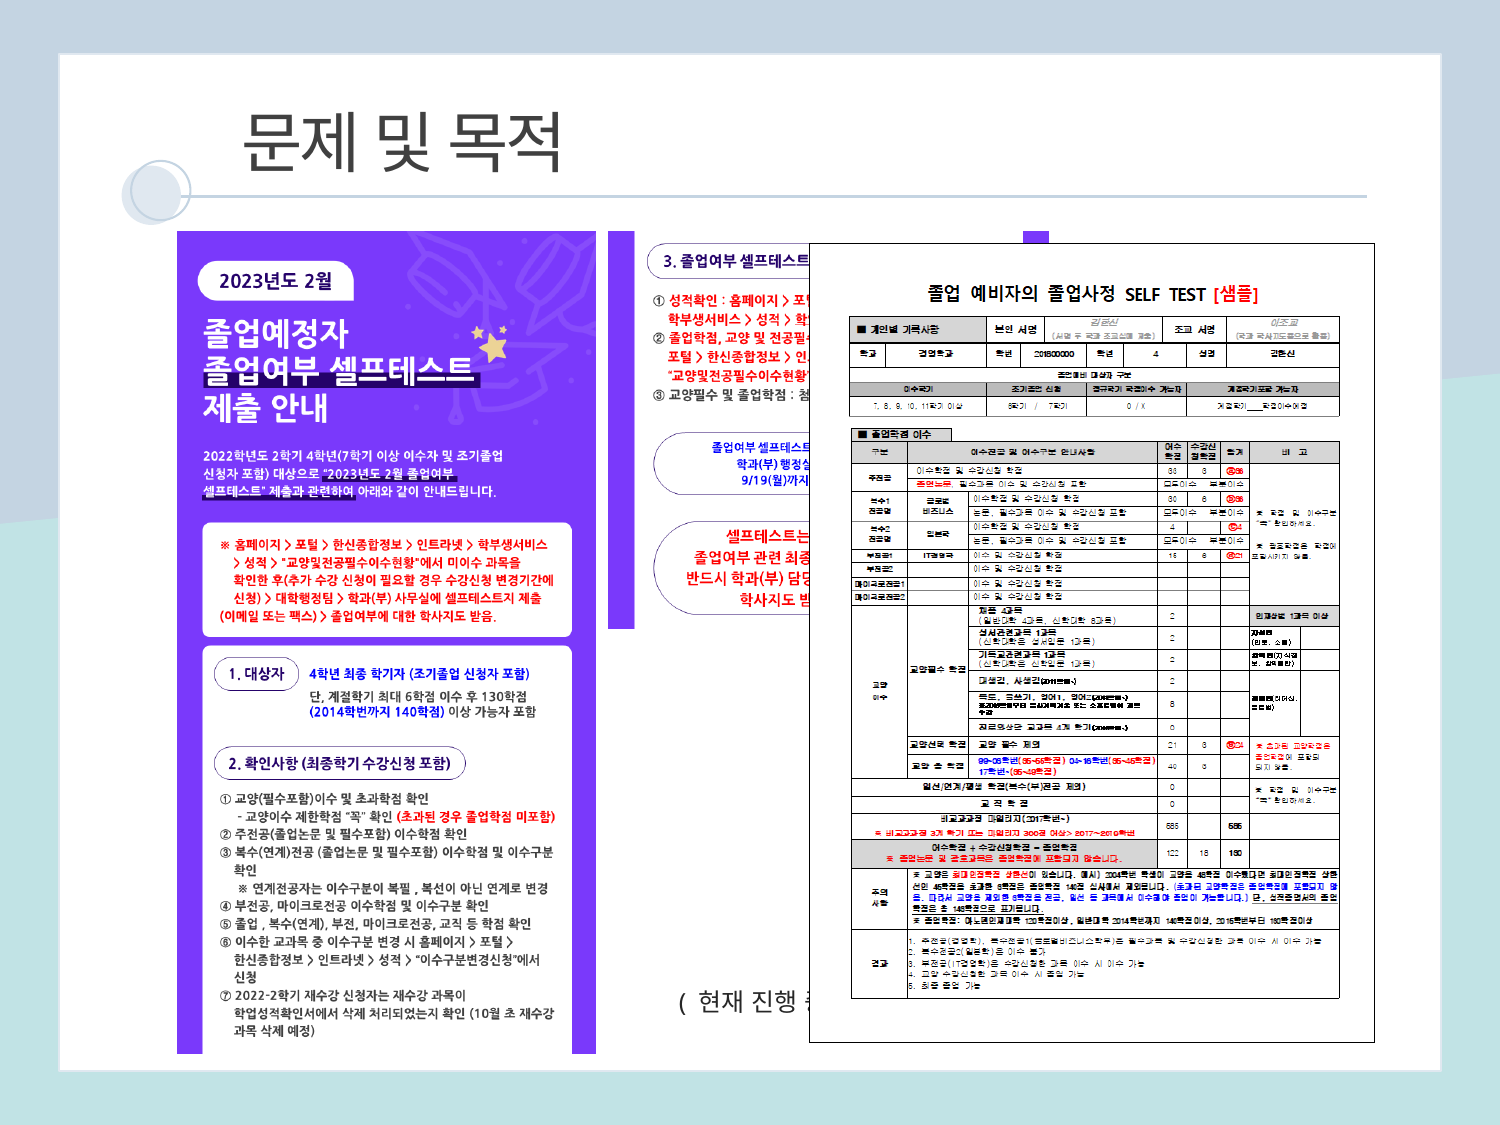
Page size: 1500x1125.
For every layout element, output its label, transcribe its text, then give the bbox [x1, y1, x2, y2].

picture [607, 231, 1376, 1043]
picture [177, 231, 596, 1055]
text_box ( 현재 진행 중인 졸업예정자 졸업여부 셀프테스트 ) [664, 964, 803, 1024]
text_box 문제 및 목적 [226, 93, 583, 189]
